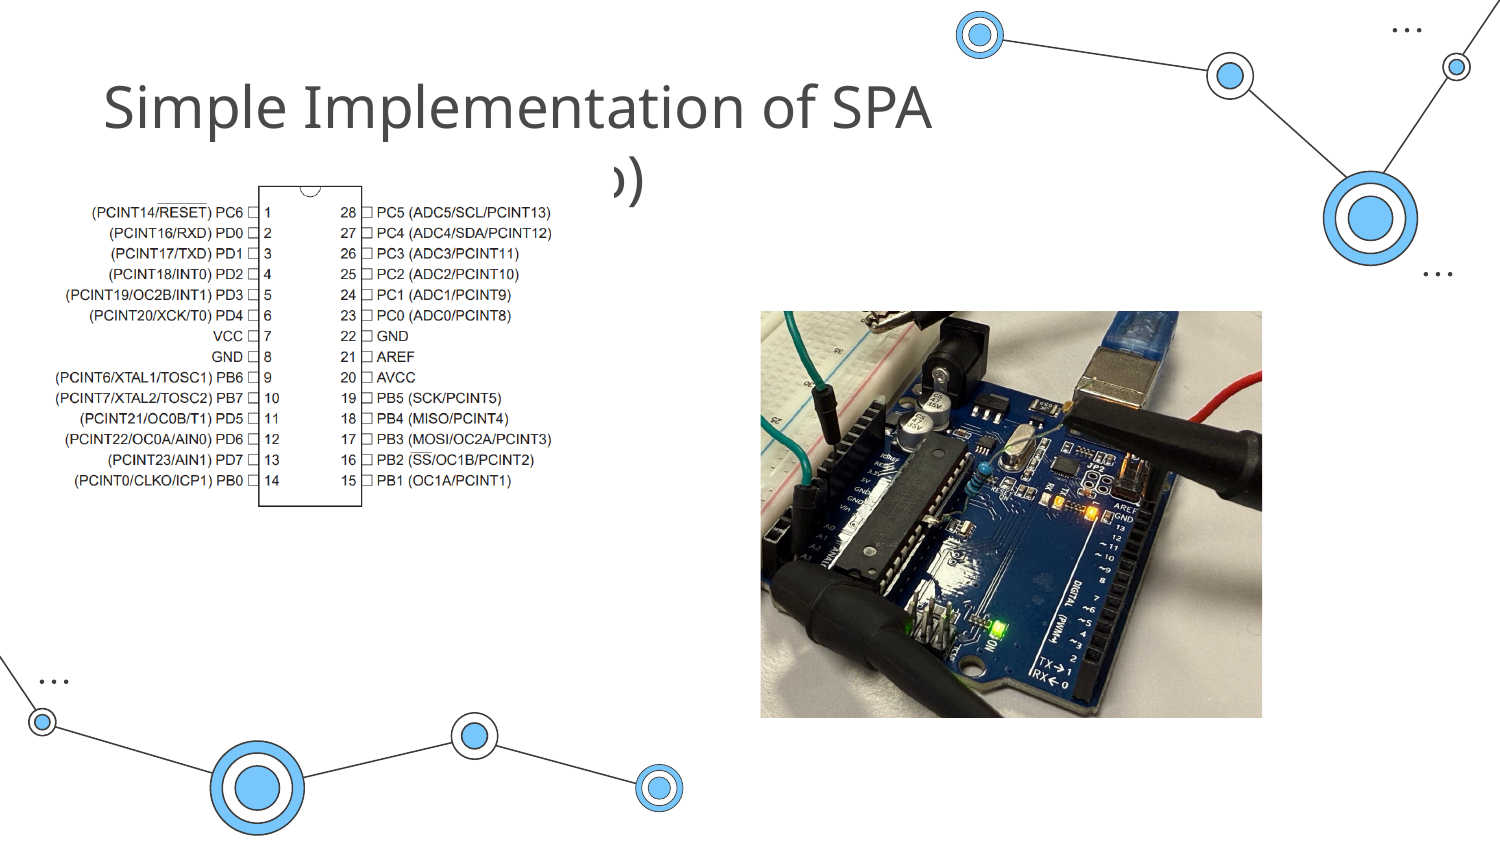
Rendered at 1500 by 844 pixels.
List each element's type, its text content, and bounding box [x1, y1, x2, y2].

picture [760, 311, 1263, 719]
picture [21, 149, 614, 556]
title Simple Implementation of SPA (Arduino) [43, 55, 993, 150]
